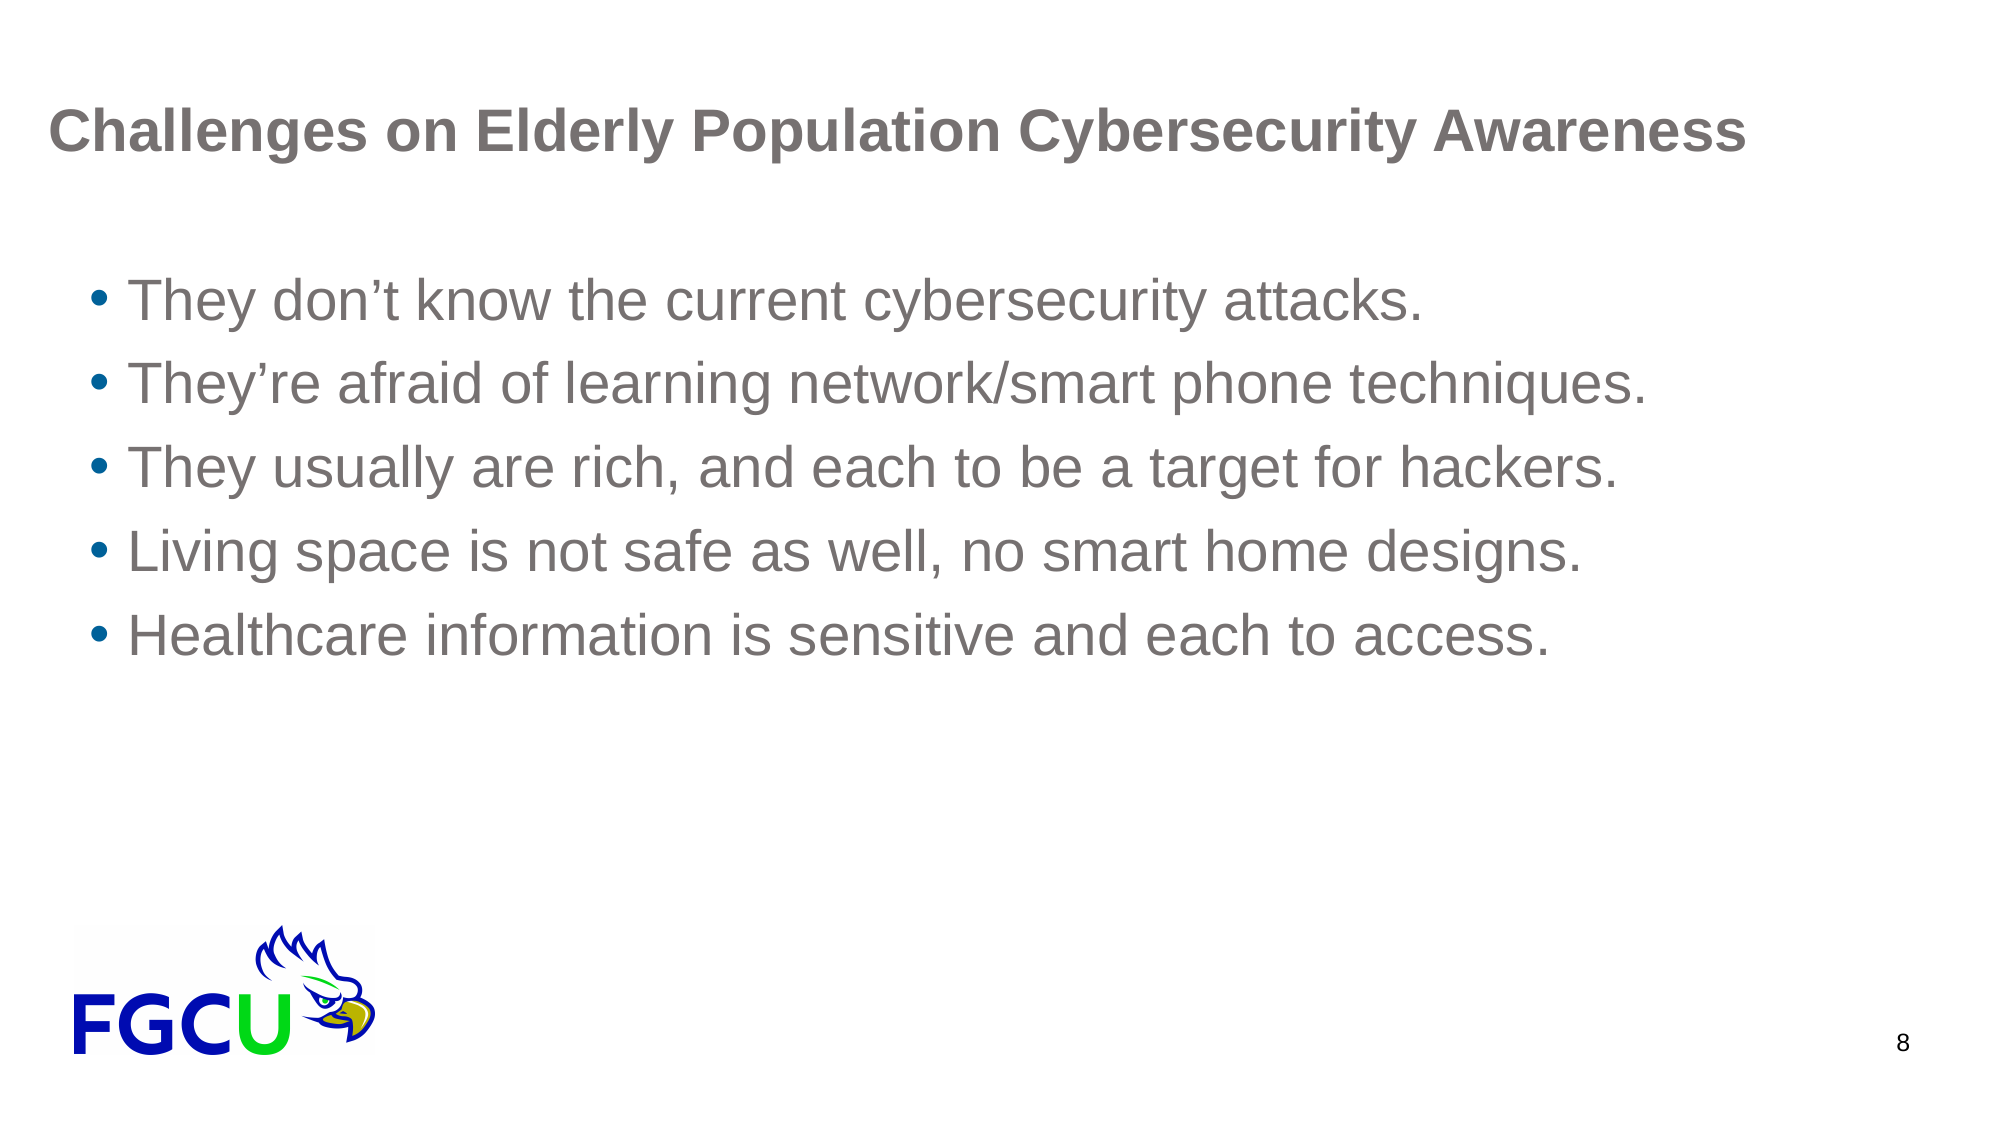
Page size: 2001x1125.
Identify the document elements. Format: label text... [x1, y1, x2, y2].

title Challenges on Elderly Population Cybersecurity Awareness [33, 92, 1967, 214]
list They don’t know the current cybersecurity attacks. They’re afraid of learning network/smart phone techniques. They usually are rich, and each to be a target for hackers. Living space is not safe as well, no smart home designs. Healthcare information is sensitive and each to access. [75, 262, 1925, 900]
picture [74, 925, 375, 1055]
slide_number 8 [1484, 1018, 1925, 1064]
